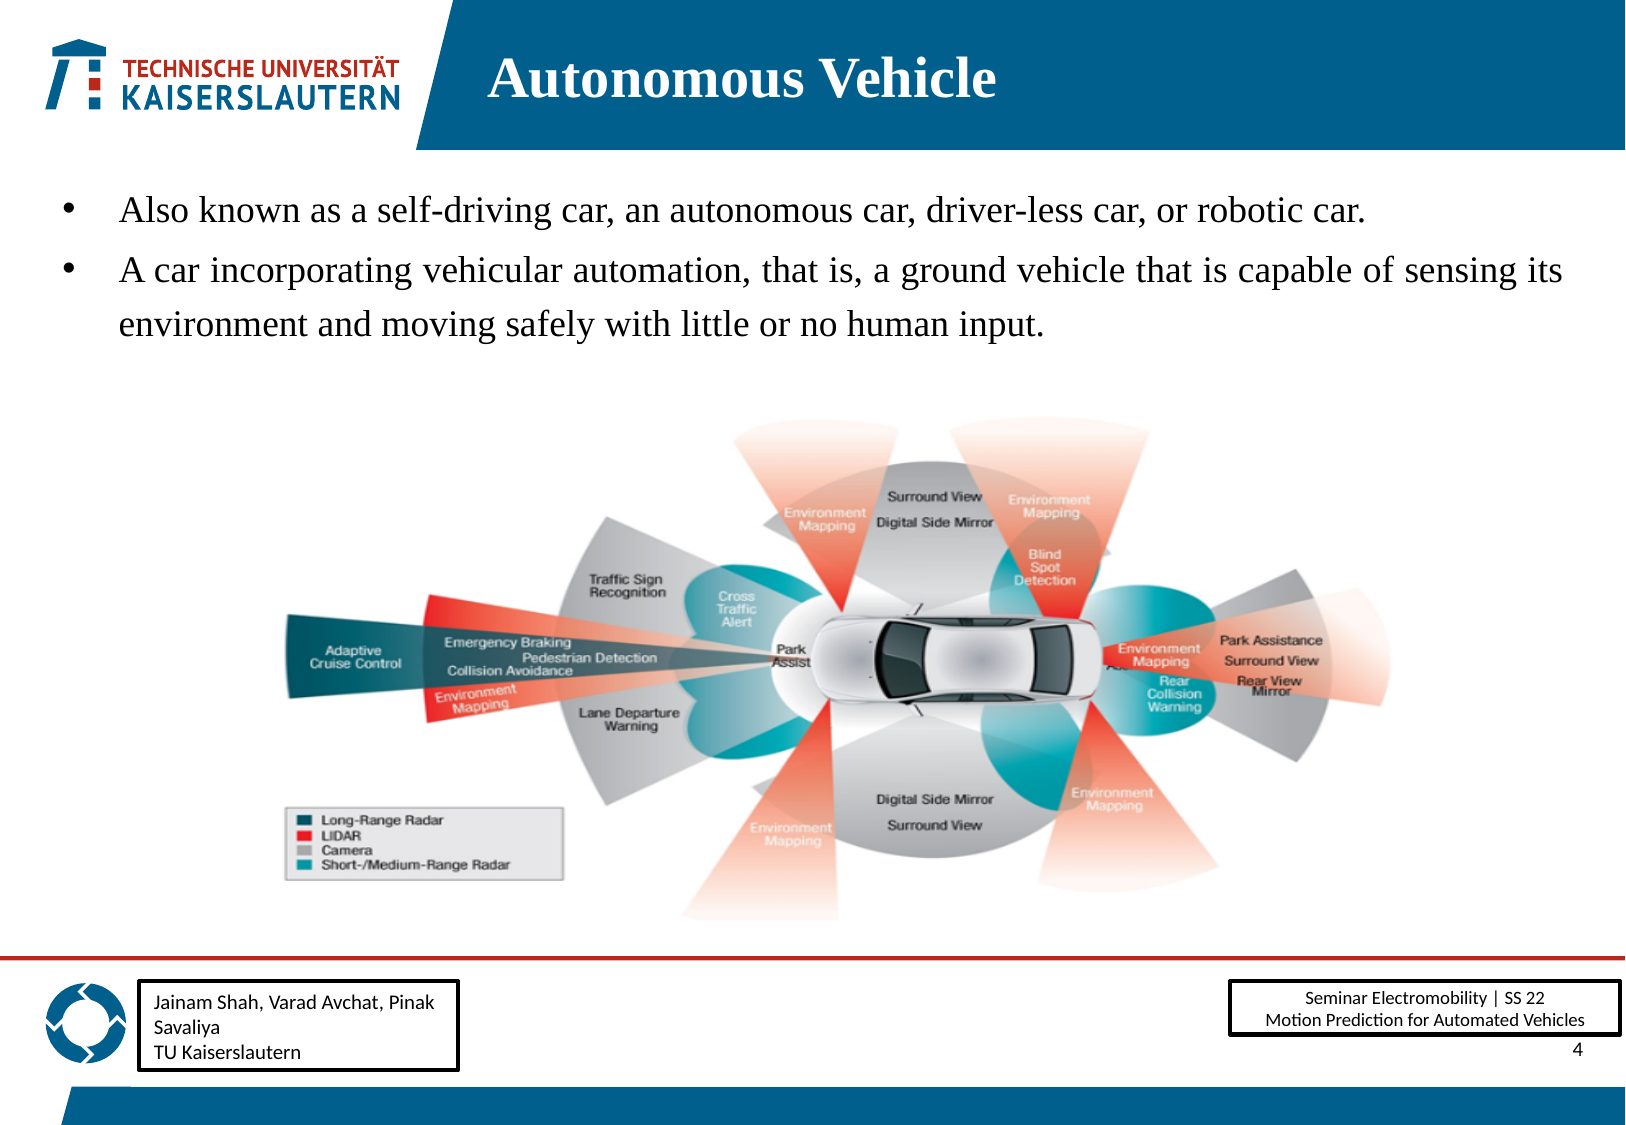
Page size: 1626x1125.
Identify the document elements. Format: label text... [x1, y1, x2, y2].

picture [162, 361, 1522, 935]
title Autonomous Vehicle [471, 0, 1622, 150]
text_box Jainam Shah, Varad Avchat, Pinak Savaliya TU Kaiserslautern [137, 979, 460, 1072]
list Also known as a self-driving car, an autonomous car, driver-less car, or robotic car. A car incorporating vehicular automation, that is, a ground vehicle that is capable of sensing its environment and moving safely with little or no human input. [46, 167, 1581, 794]
text_box Seminar Electromobility | SS 22 Motion Prediction for Automated Vehicles [1228, 979, 1622, 1037]
